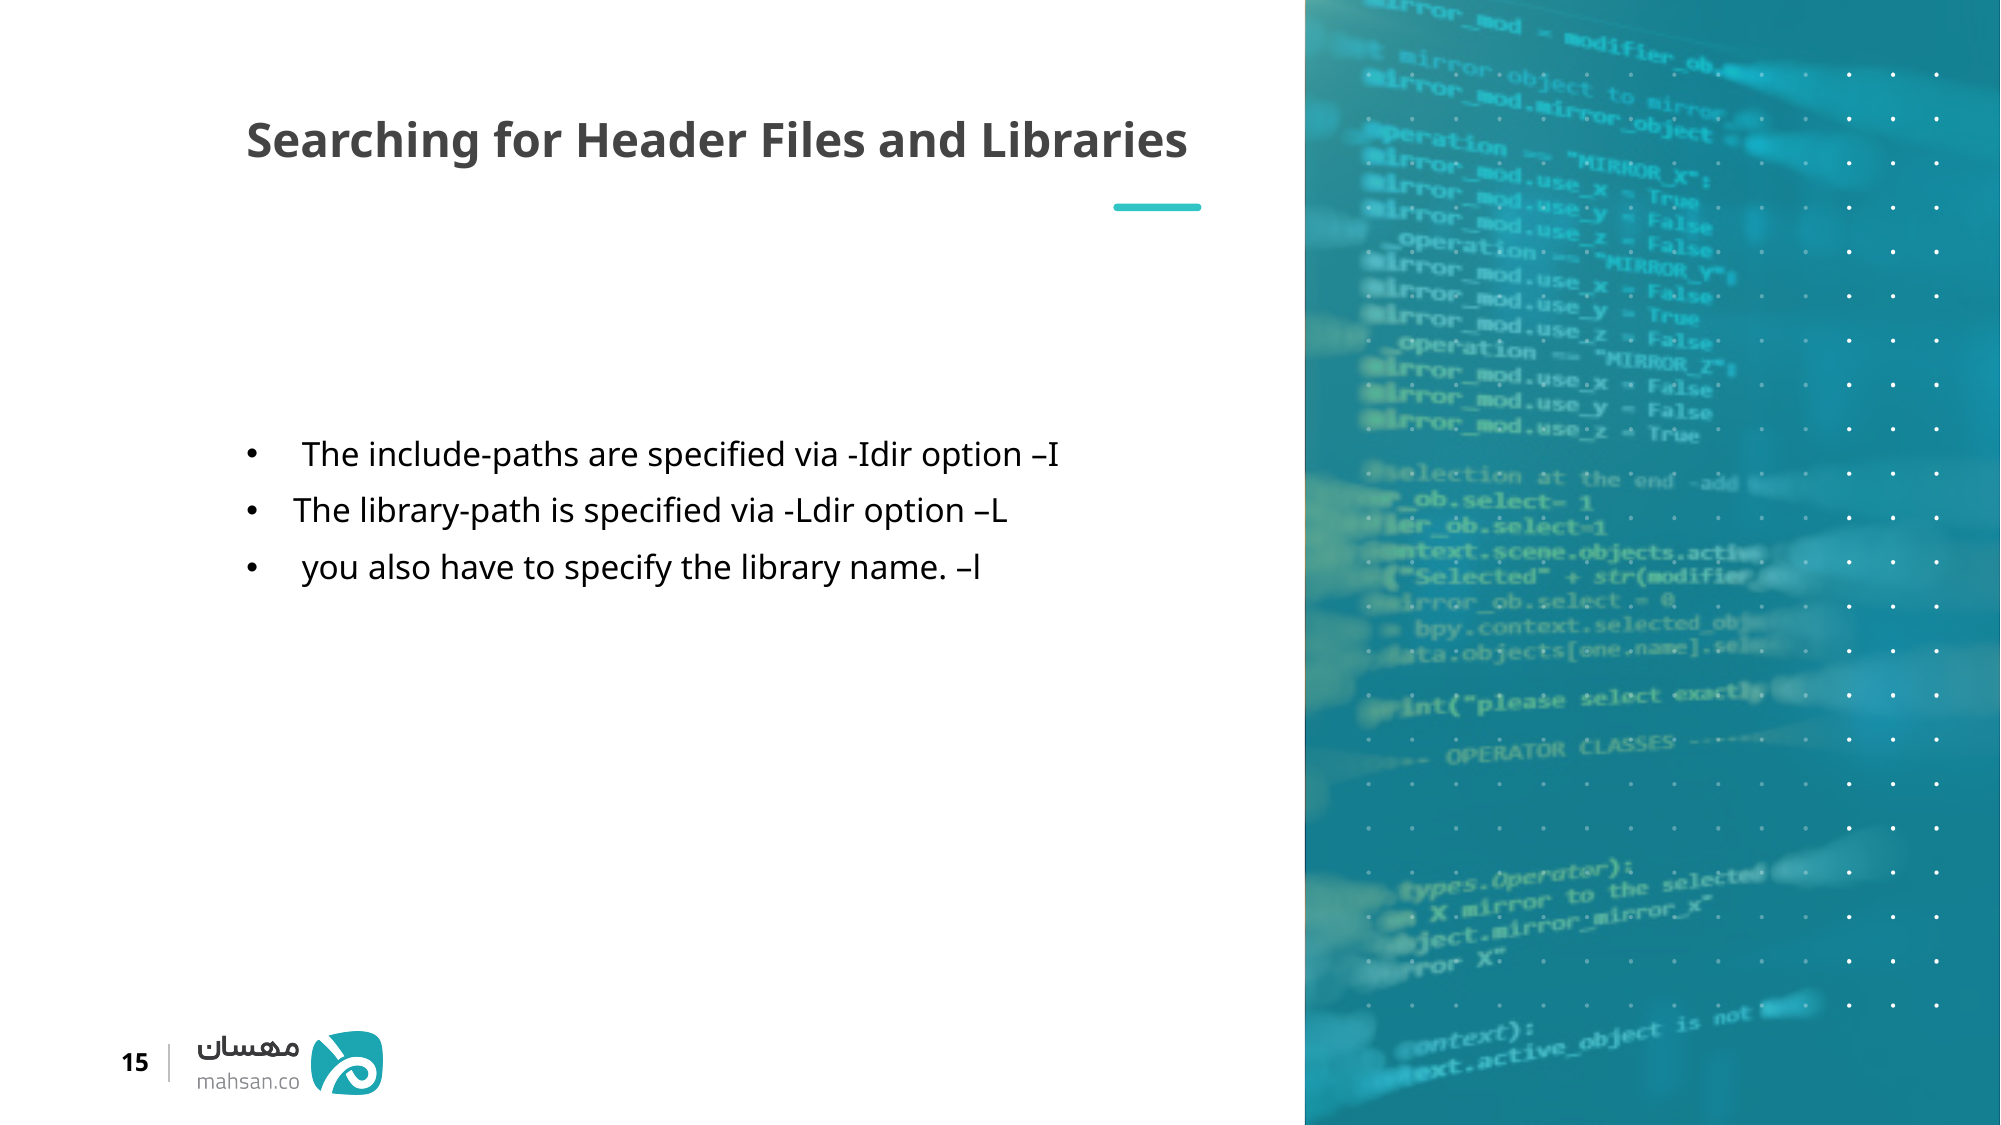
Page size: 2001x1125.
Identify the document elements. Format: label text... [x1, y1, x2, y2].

picture [1304, 0, 2000, 1125]
slide_number 15 [81, 1033, 189, 1094]
list Searching for Header Files and Libraries [231, 109, 1219, 204]
picture [198, 1031, 383, 1095]
list The include-paths are specified via -Idir option –I The library-path is specified via -Ldir option –L you also have to specify the library name. –l [231, 429, 1219, 1008]
